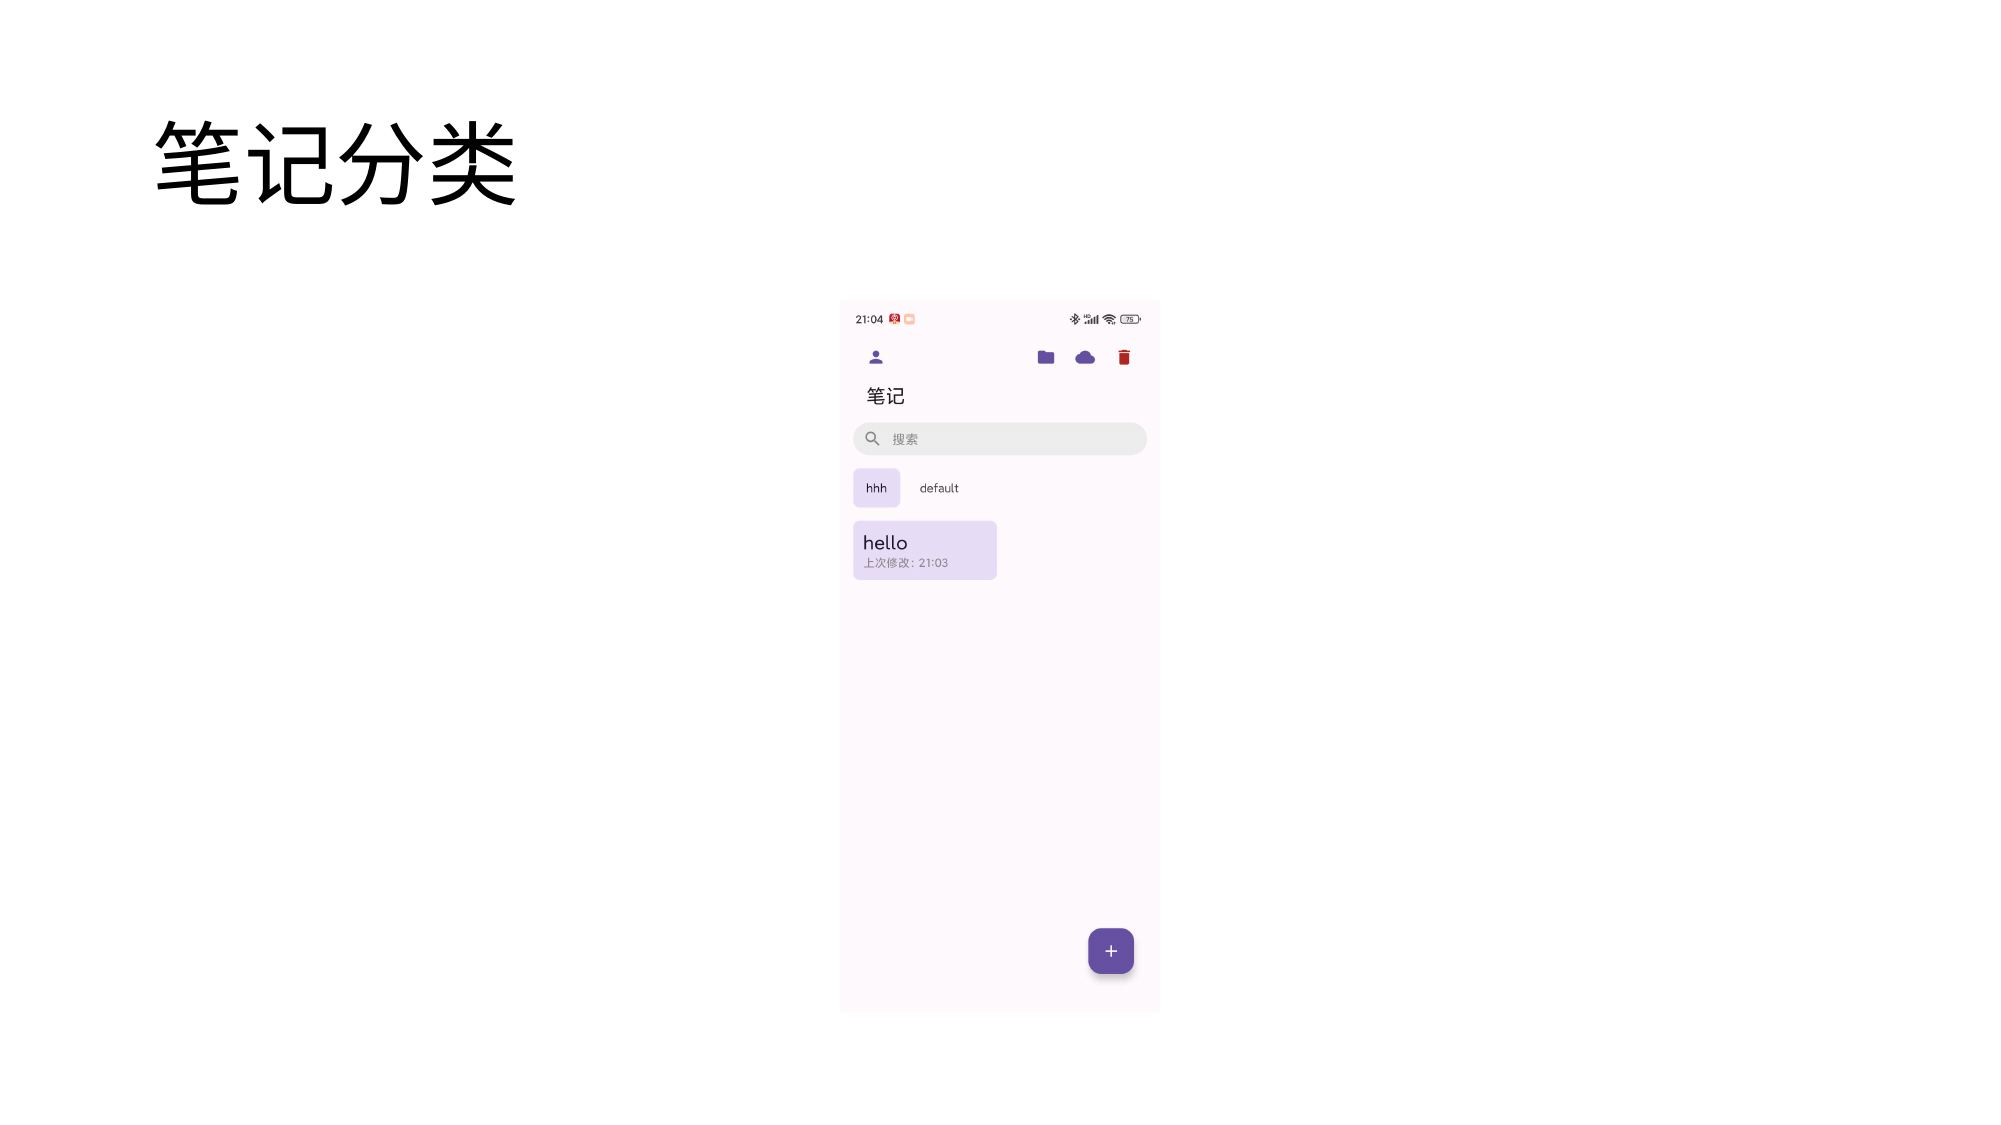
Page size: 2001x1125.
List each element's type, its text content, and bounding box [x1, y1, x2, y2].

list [839, 299, 1161, 1014]
title 笔记分类 [137, 59, 1863, 278]
